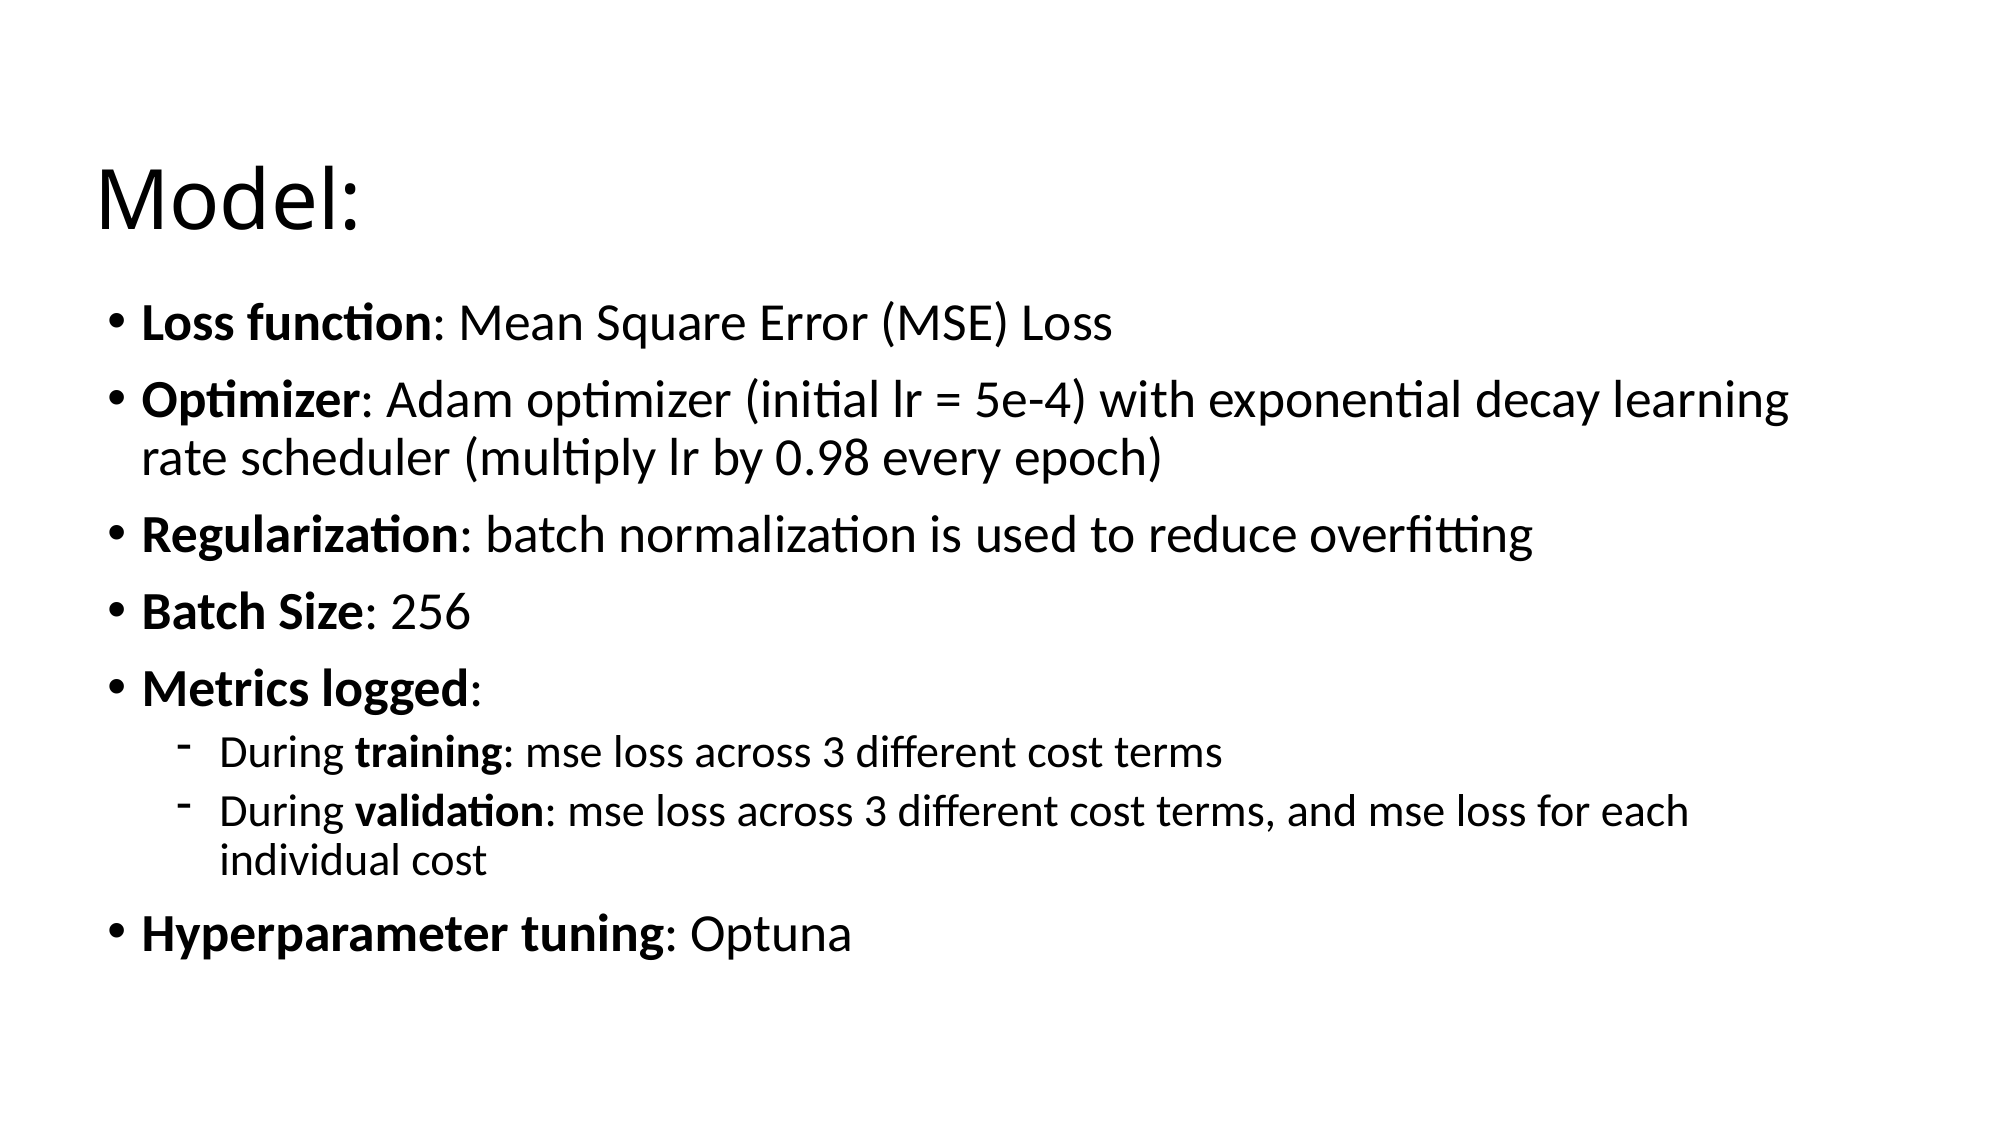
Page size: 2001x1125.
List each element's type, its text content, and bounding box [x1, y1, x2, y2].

list Loss function: Mean Square Error (MSE) Loss Optimizer: Adam optimizer (initial lr = 5e-4) with exponential decay learning rate scheduler (multiply lr by 0.98 every epoch) Regularization: batch normalization is used to reduce overfitting Batch Size: 256 Metrics logged: During training: mse loss across 3 different cost terms During validation: mse loss across 3 different cost terms, and mse loss for each individual cost Hyperparameter tuning: Optuna [92, 286, 1847, 971]
title Model: [79, 118, 1847, 287]
